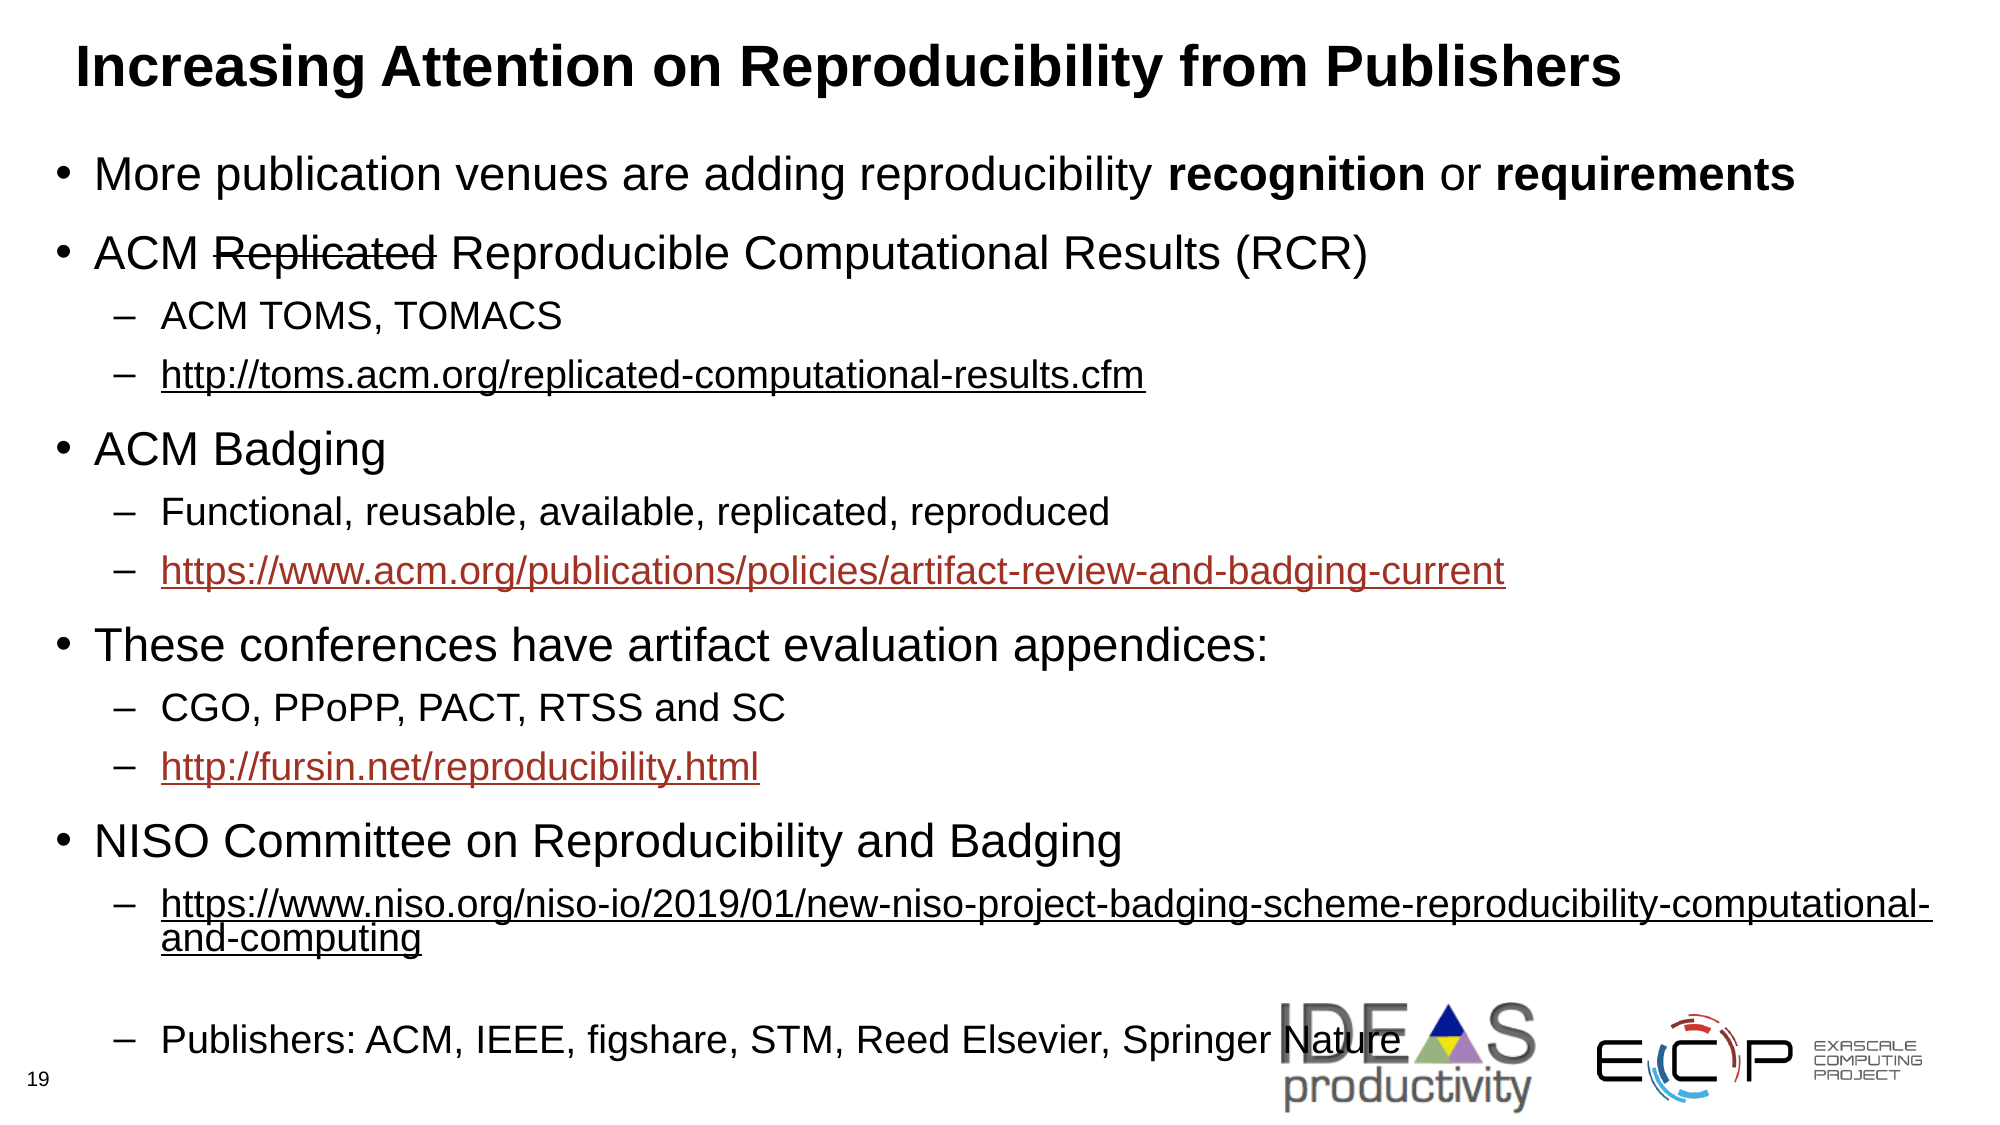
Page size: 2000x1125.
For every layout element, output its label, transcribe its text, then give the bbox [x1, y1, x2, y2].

list More publication venues are adding reproducibility recognition or requirements ACM Replicated Reproducible Computational Results (RCR) ACM TOMS, TOMACS http://toms.acm.org/replicated-computational-results.cfm ACM Badging Functional, reusable, available, replicated, reproduced https://www.acm.org/publications/policies/artifact-review-and-badging-current These conferences have artifact evaluation appendices: CGO, PPoPP, PACT, RTSS and SC http://fursin.net/reproducibility.html NISO Committee on Reproducibility and Badging https://www.niso.org/niso-io/2019/01/new-niso-project-badging-scheme-reproducibility-computational-and-computing Publishers: ACM, IEEE, figshare, STM, Reed Elsevier, Springer Nature [40, 142, 1960, 1037]
picture [1280, 1037, 1537, 1114]
title Increasing Attention on Reproducibility from Publishers [60, 31, 1910, 120]
picture [1597, 1037, 1922, 1103]
